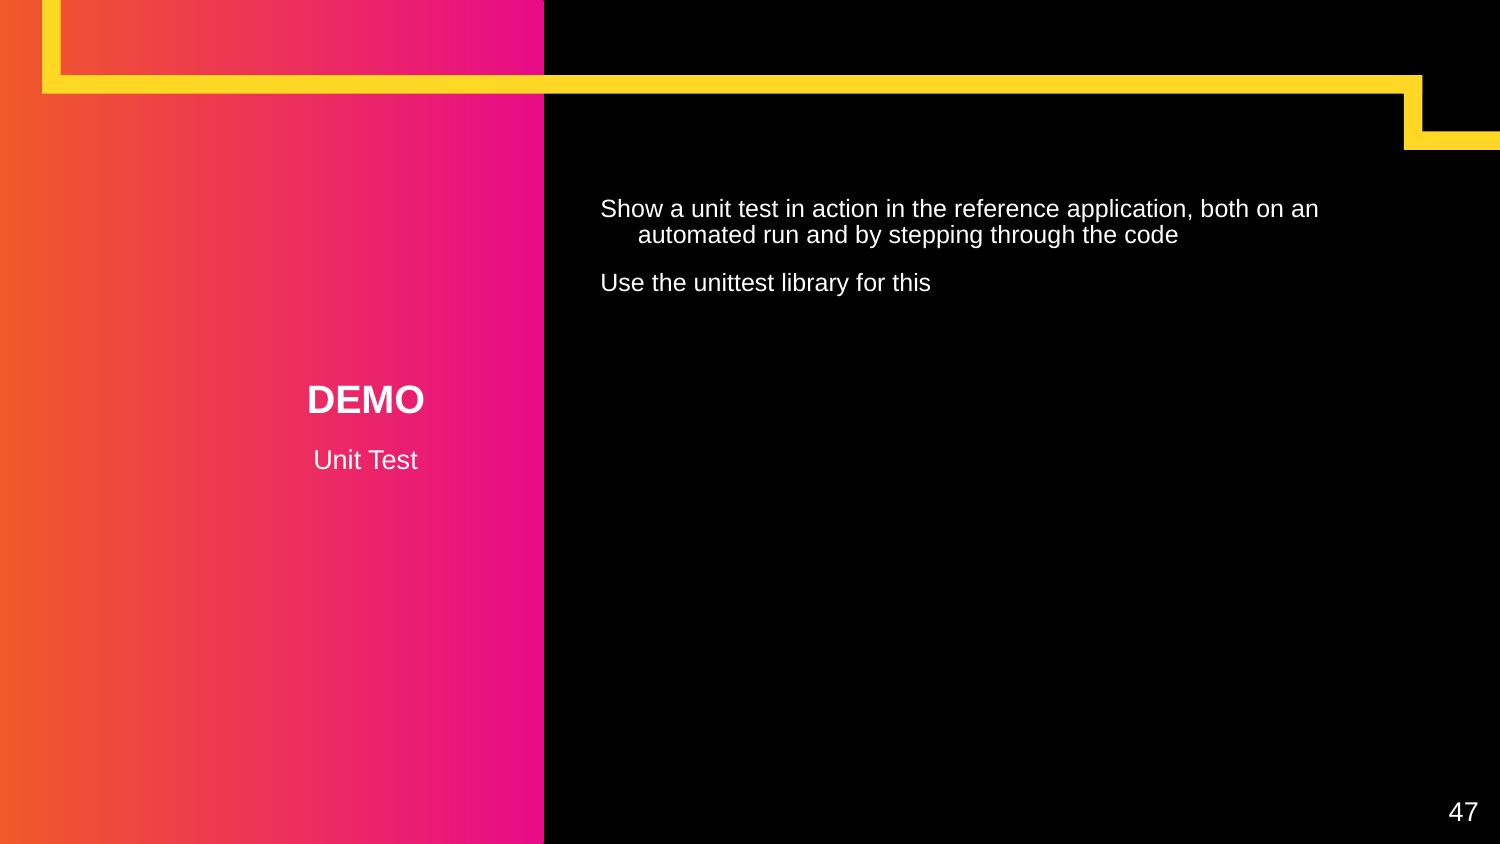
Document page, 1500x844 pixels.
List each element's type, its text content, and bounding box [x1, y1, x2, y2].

slide_number 47 [1403, 779, 1494, 844]
list Show a unit test in action in the reference application, both on an automated run and by stepping through the code Use the unittest library for this [547, 188, 1395, 666]
subtitle Unit Test [57, 427, 433, 514]
title DEMO [42, 343, 433, 430]
